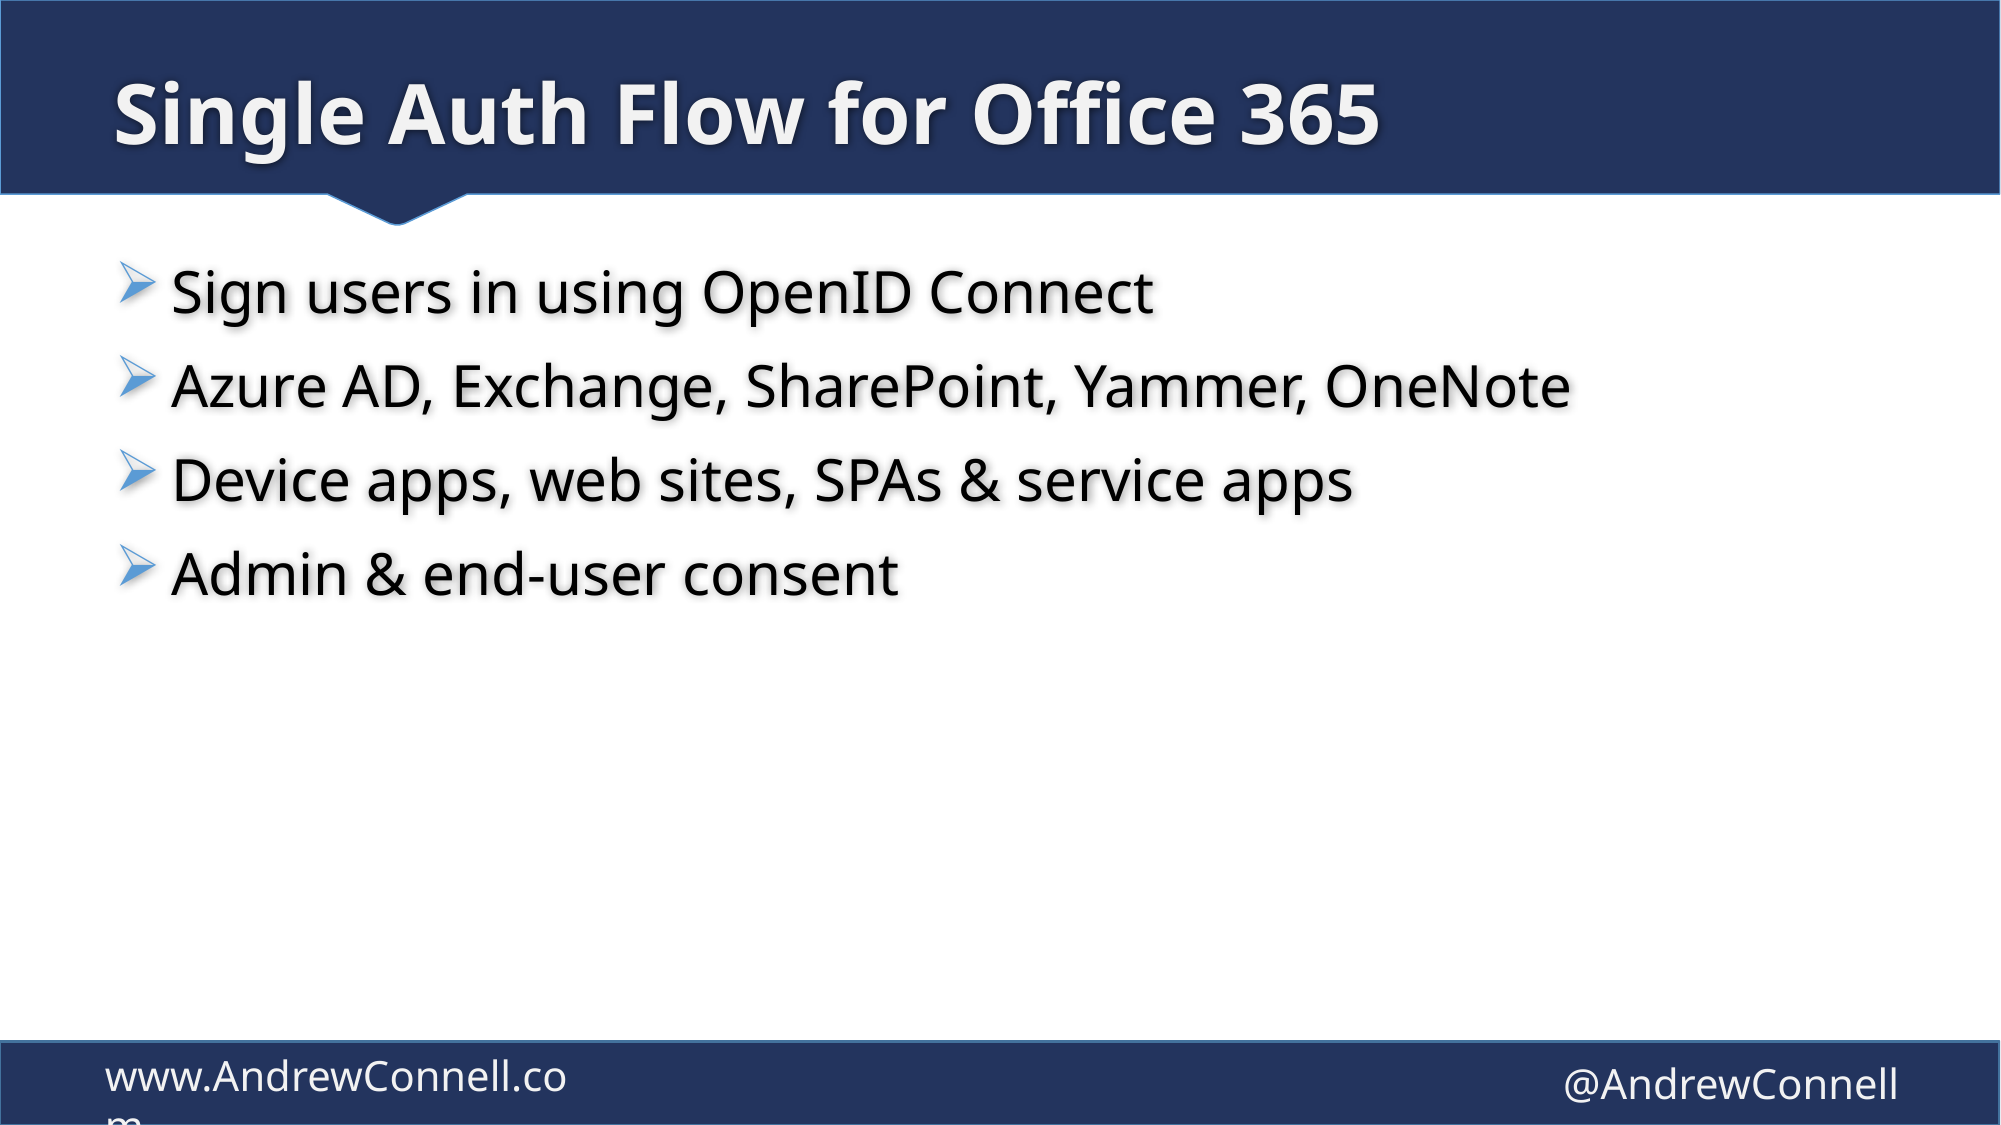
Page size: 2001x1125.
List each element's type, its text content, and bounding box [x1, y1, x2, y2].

list Sign users in using OpenID Connect Azure AD, Exchange, SharePoint, Yammer, OneNote Device apps, web sites, SPAs & service apps Admin & end-user consent [99, 247, 1900, 1027]
title Single Auth Flow for Office 365 [98, 9, 1902, 169]
